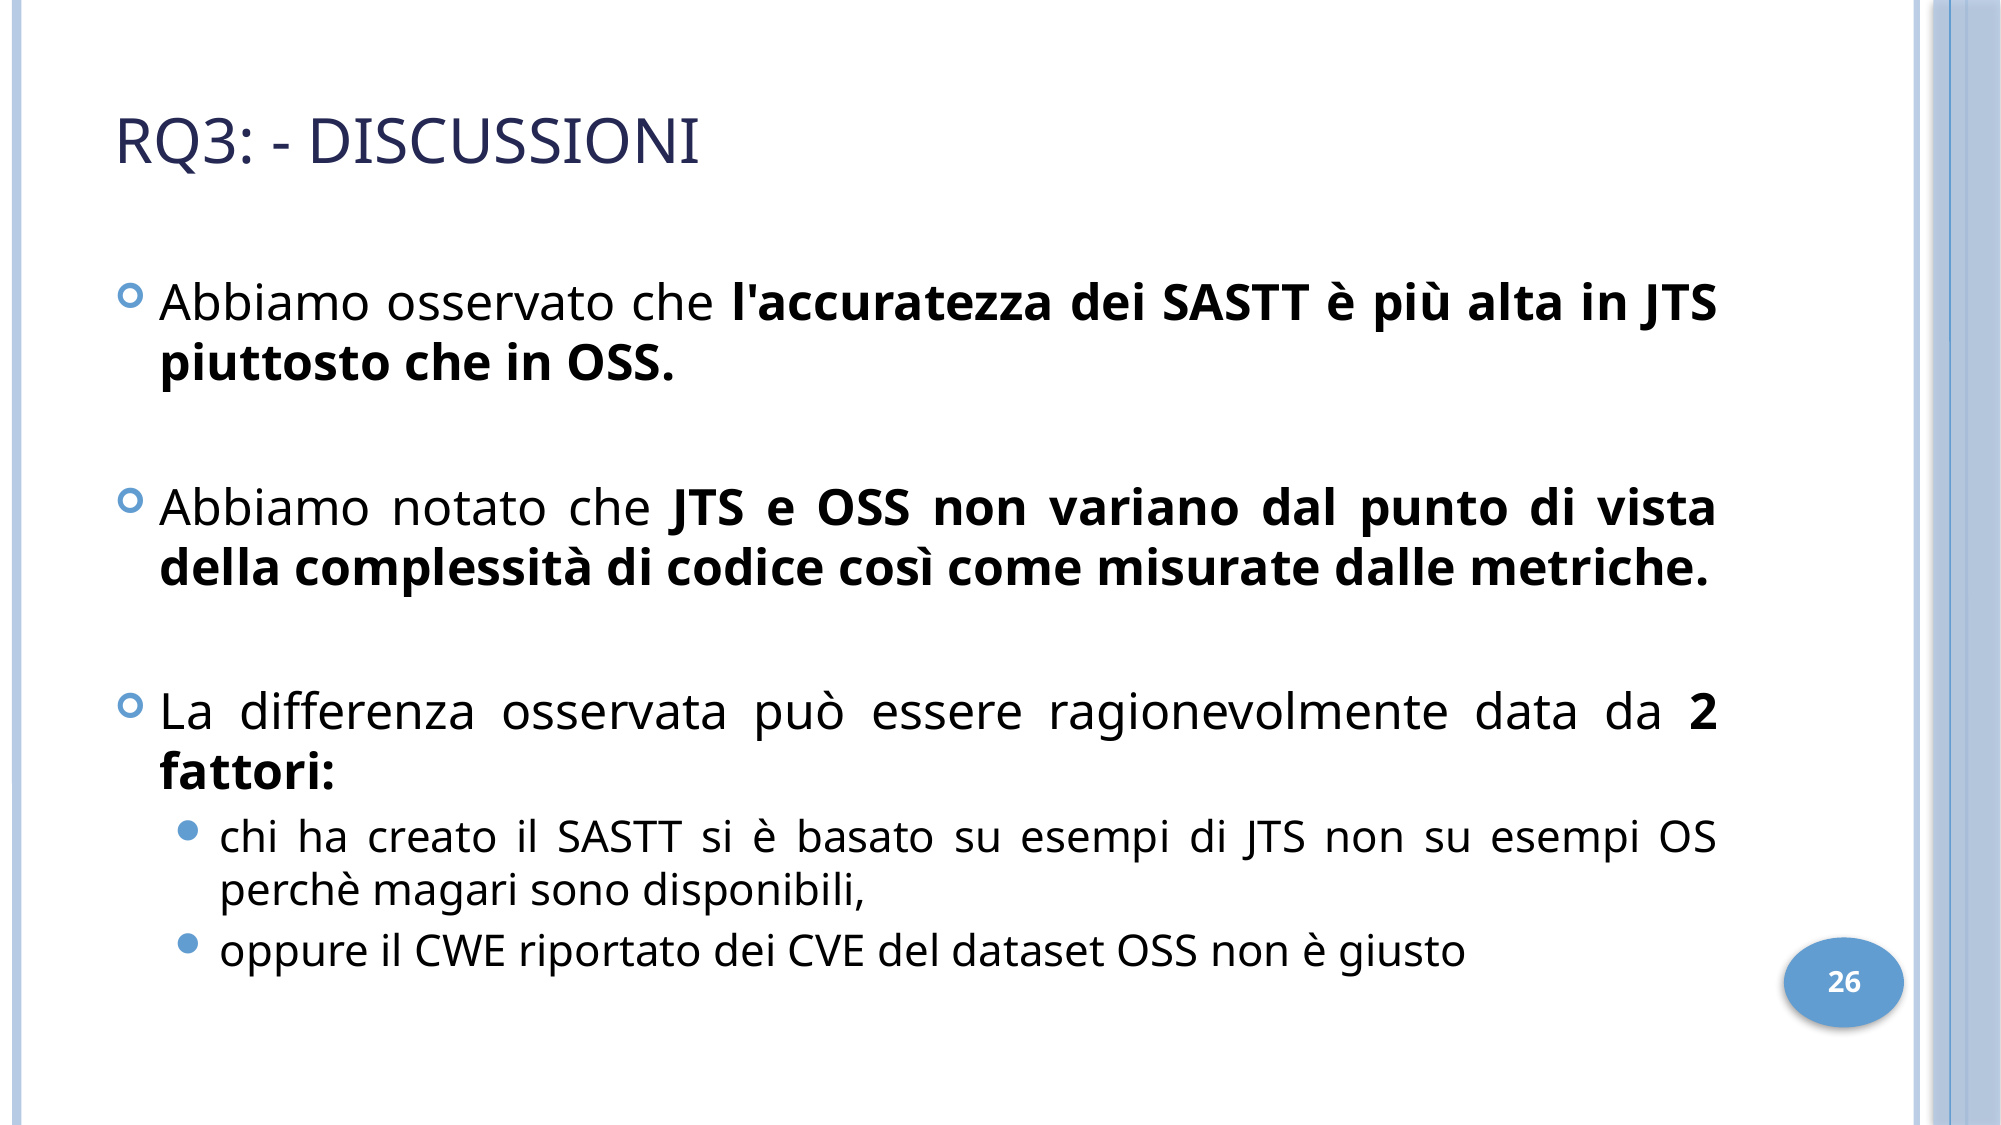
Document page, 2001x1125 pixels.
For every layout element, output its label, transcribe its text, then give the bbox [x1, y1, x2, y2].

list Abbiamo osservato che l'accuratezza dei SASTT è più alta in JTS piuttosto che in OSS. Abbiamo notato che JTS e OSS non variano dal punto di vista della complessità di codice così come misurate dalle metriche. La differenza osservata può essere ragionevolmente data da 2 fattori: chi ha creato il SASTT si è basato su esempi di JTS non su esempi OS perchè magari sono disponibili, oppure il CWE riportato dei CVE del dataset OSS non è giusto [99, 262, 1734, 1062]
title RQ3: - Discussioni [99, 45, 1734, 233]
slide_number 26 [1777, 940, 1912, 1027]
